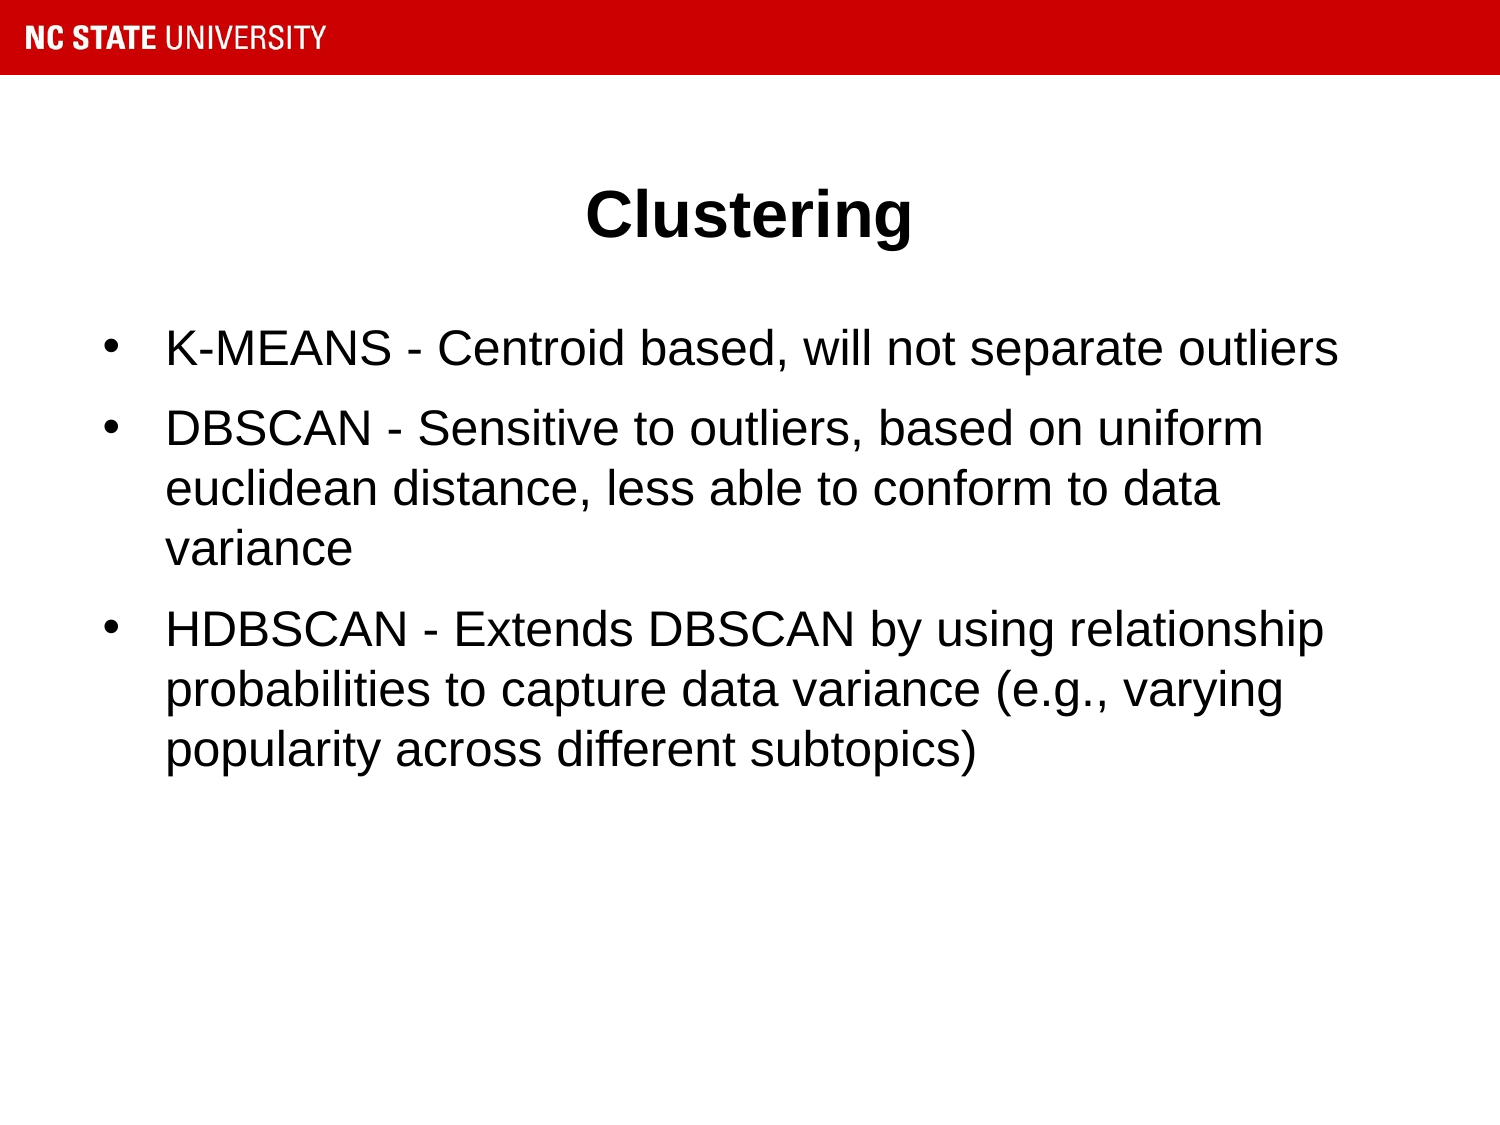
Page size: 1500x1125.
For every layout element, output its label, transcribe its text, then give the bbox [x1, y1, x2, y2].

title Clustering [75, 122, 1425, 298]
picture [0, 0, 1500, 75]
list K-MEANS - Centroid based, will not separate outliers DBSCAN - Sensitive to outliers, based on uniform euclidean distance, less able to conform to data variance HDBSCAN - Extends DBSCAN by using relationship probabilities to capture data variance (e.g., varying popularity across different subtopics) [75, 299, 1425, 1005]
